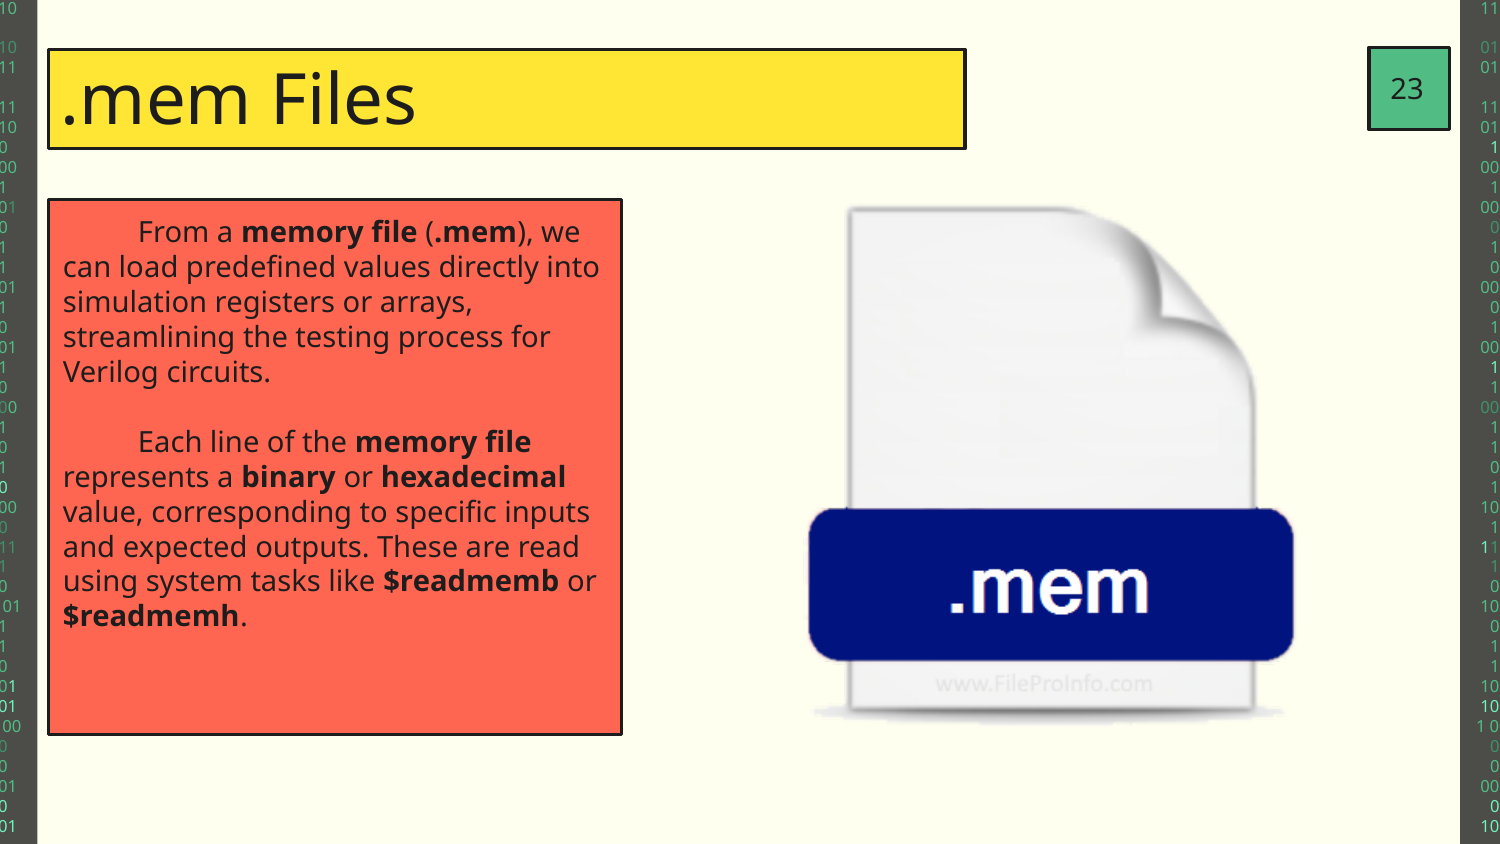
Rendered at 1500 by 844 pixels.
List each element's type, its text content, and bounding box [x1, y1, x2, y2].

picture [796, 190, 1305, 743]
slide_number ‹#› [1367, 49, 1448, 132]
title .mem Files [45, 55, 959, 167]
list From a memory file (.mem), we can load predefined values directly into simulation registers or arrays, streamlining the testing process for Verilog circuits. Each line of the memory file represents a binary or hexadecimal value, corresponding to specific inputs and expected outputs. These are read using system tasks like $readmemb or $readmemh. [48, 198, 622, 736]
